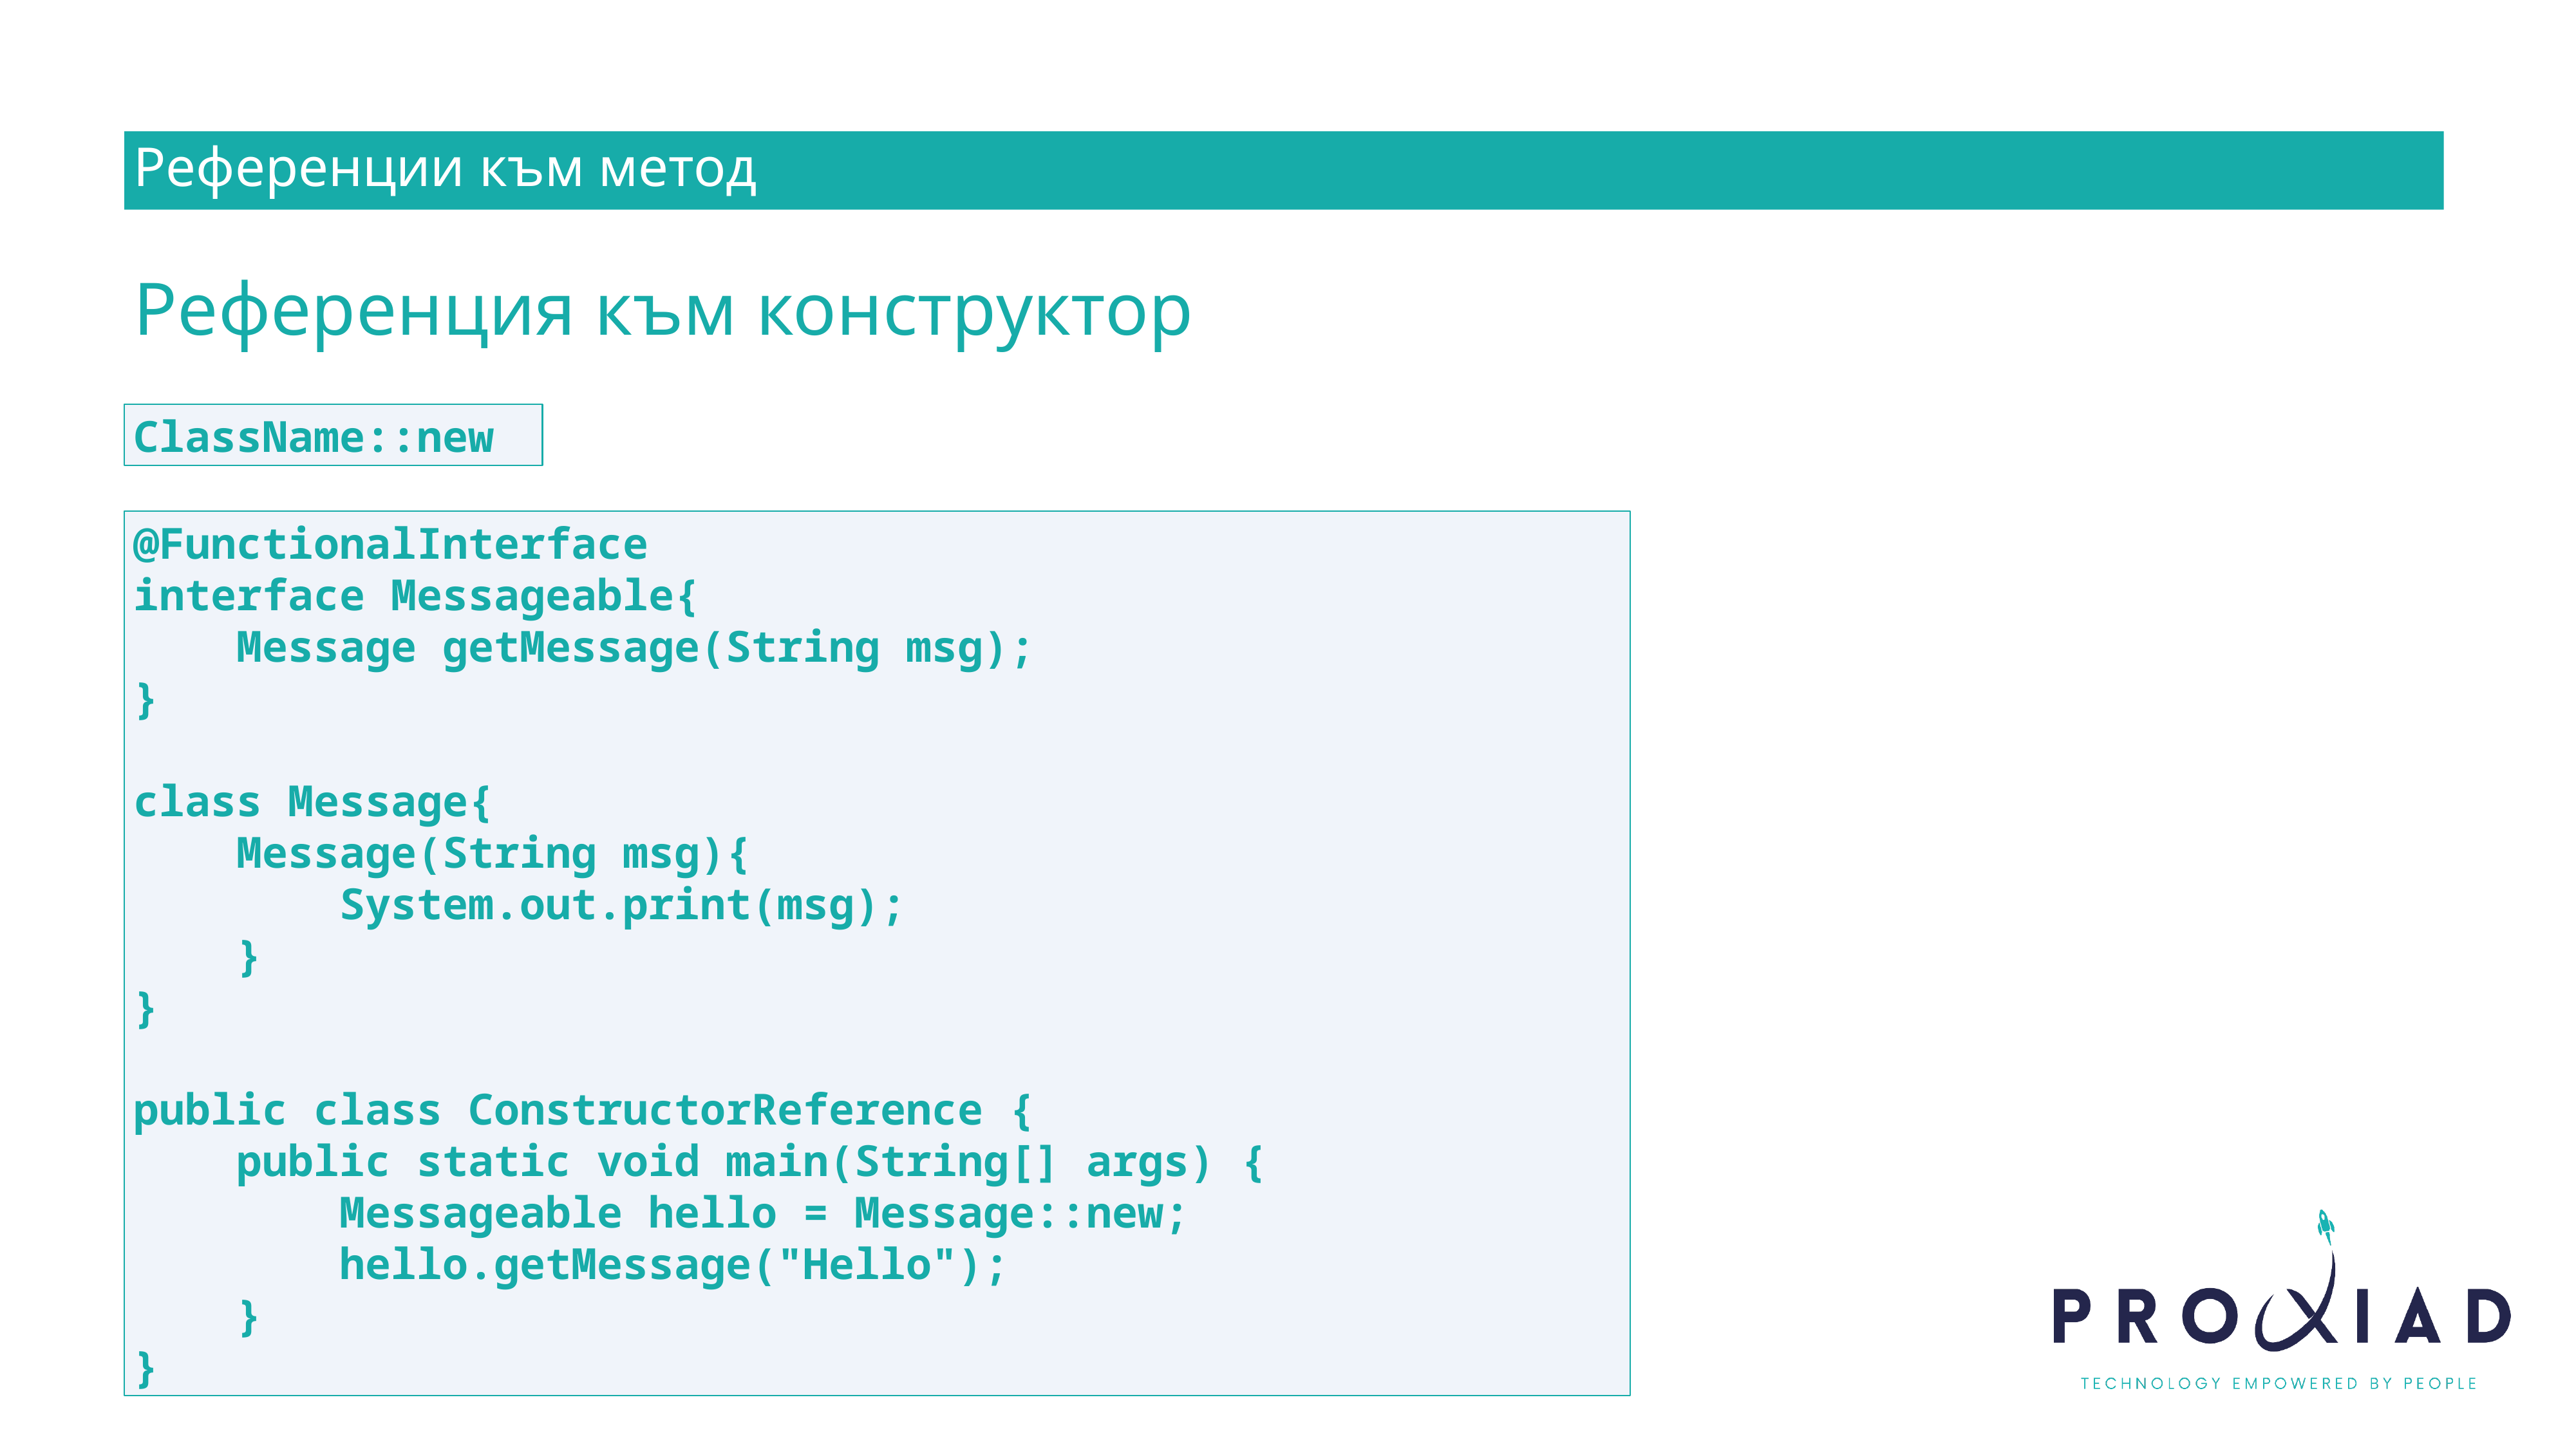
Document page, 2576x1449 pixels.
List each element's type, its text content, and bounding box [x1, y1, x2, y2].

text_box Референции към метод [124, 131, 2444, 207]
picture [1988, 1149, 2576, 1449]
text_box Референция към конструктор [124, 268, 2440, 359]
text_box ClassName::new [124, 404, 543, 465]
text_box @FunctionalInterface interface Messageable{ Message getMessage(String msg); } class Message{ Message(String msg){ System.out.print(msg); } } public class ConstructorReference { public static void main(String[] args) { Messageable hello = Message::new; hello.getMessage("Hello"); } } [124, 511, 1630, 1396]
